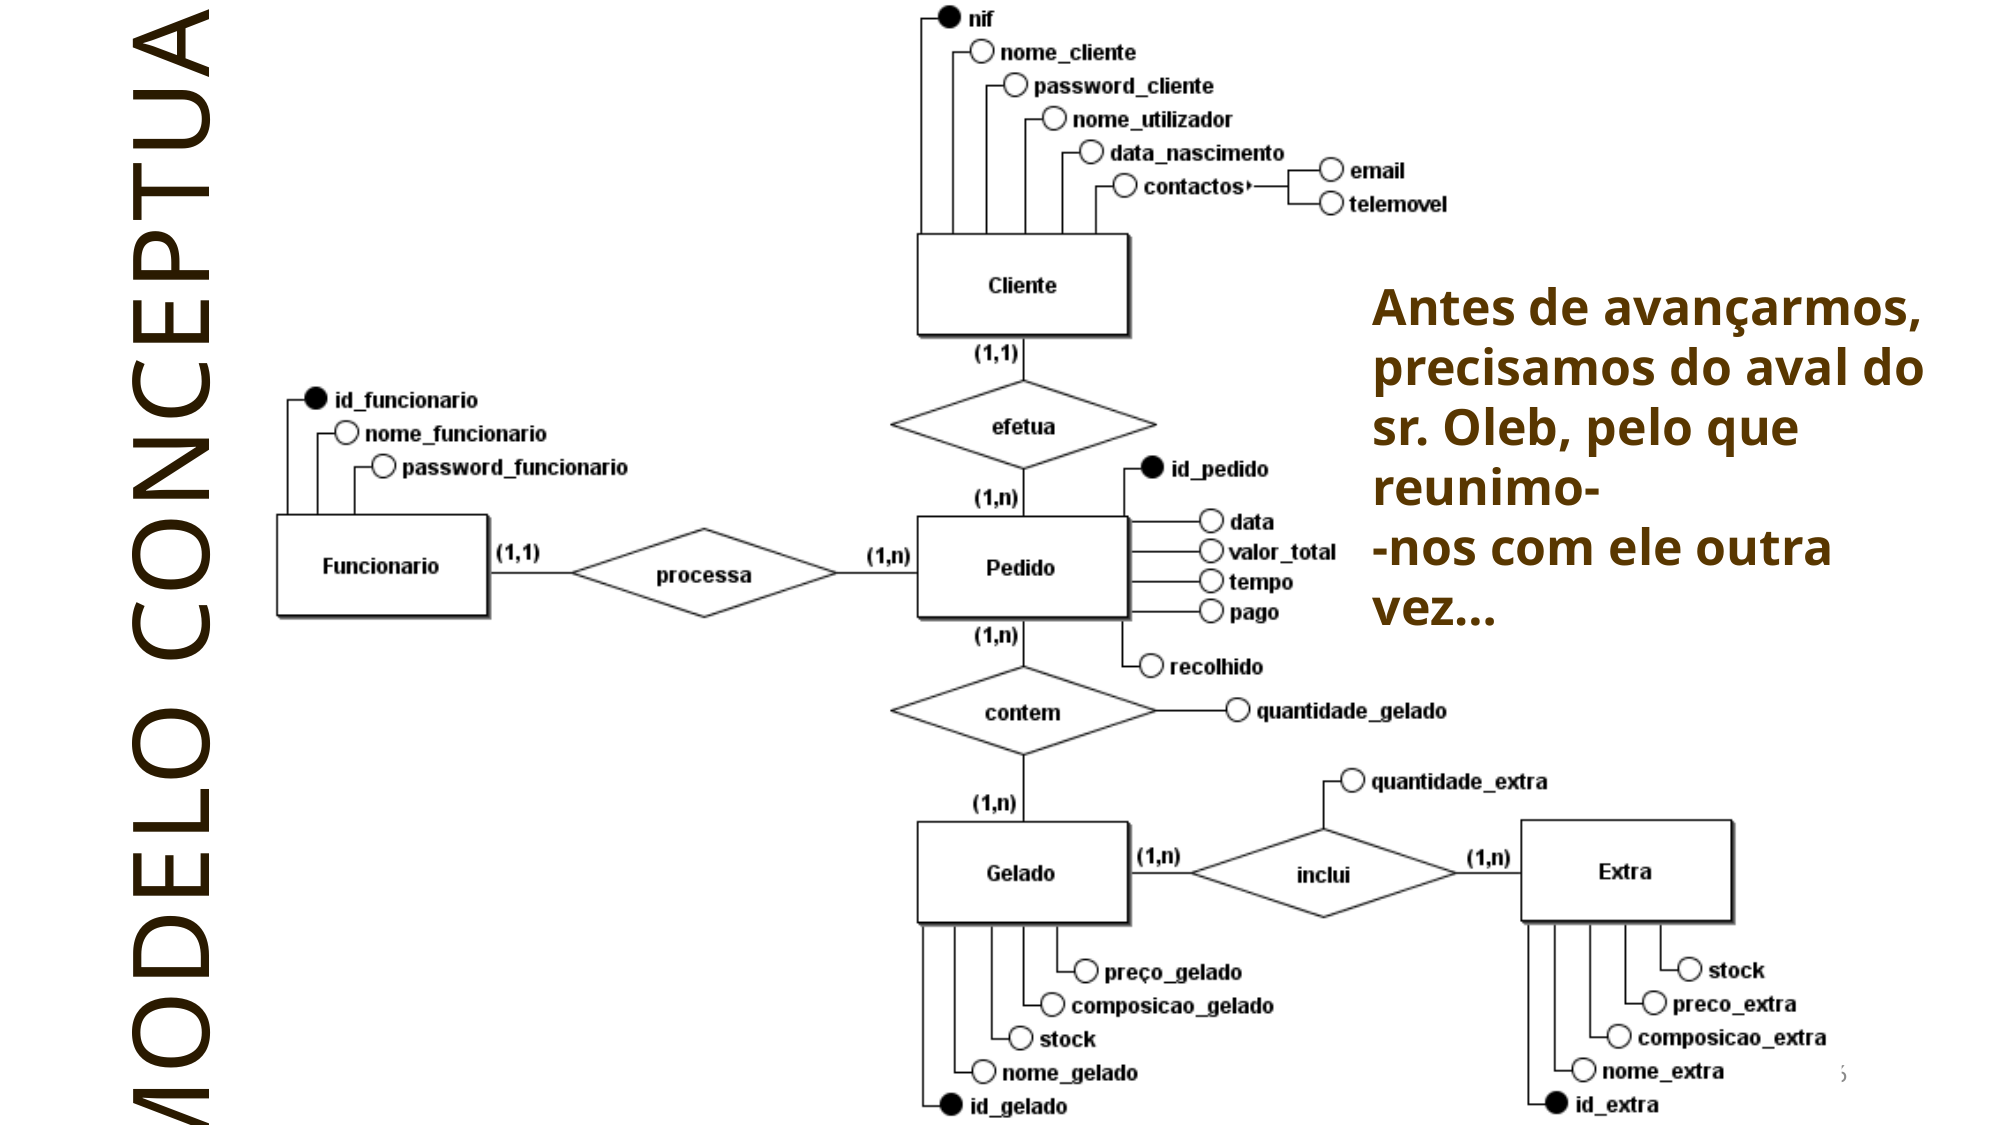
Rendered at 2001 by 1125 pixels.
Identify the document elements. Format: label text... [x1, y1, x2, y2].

text_box Antes de avançarmos, precisamos do aval do sr. Oleb, pelo que reunimo- -nos com ele outra vez… [1842, 268, 1976, 643]
text_box modelo conceptual [57, 0, 240, 1125]
slide_number 16 [1842, 1042, 1863, 1103]
picture [266, 0, 1842, 1125]
